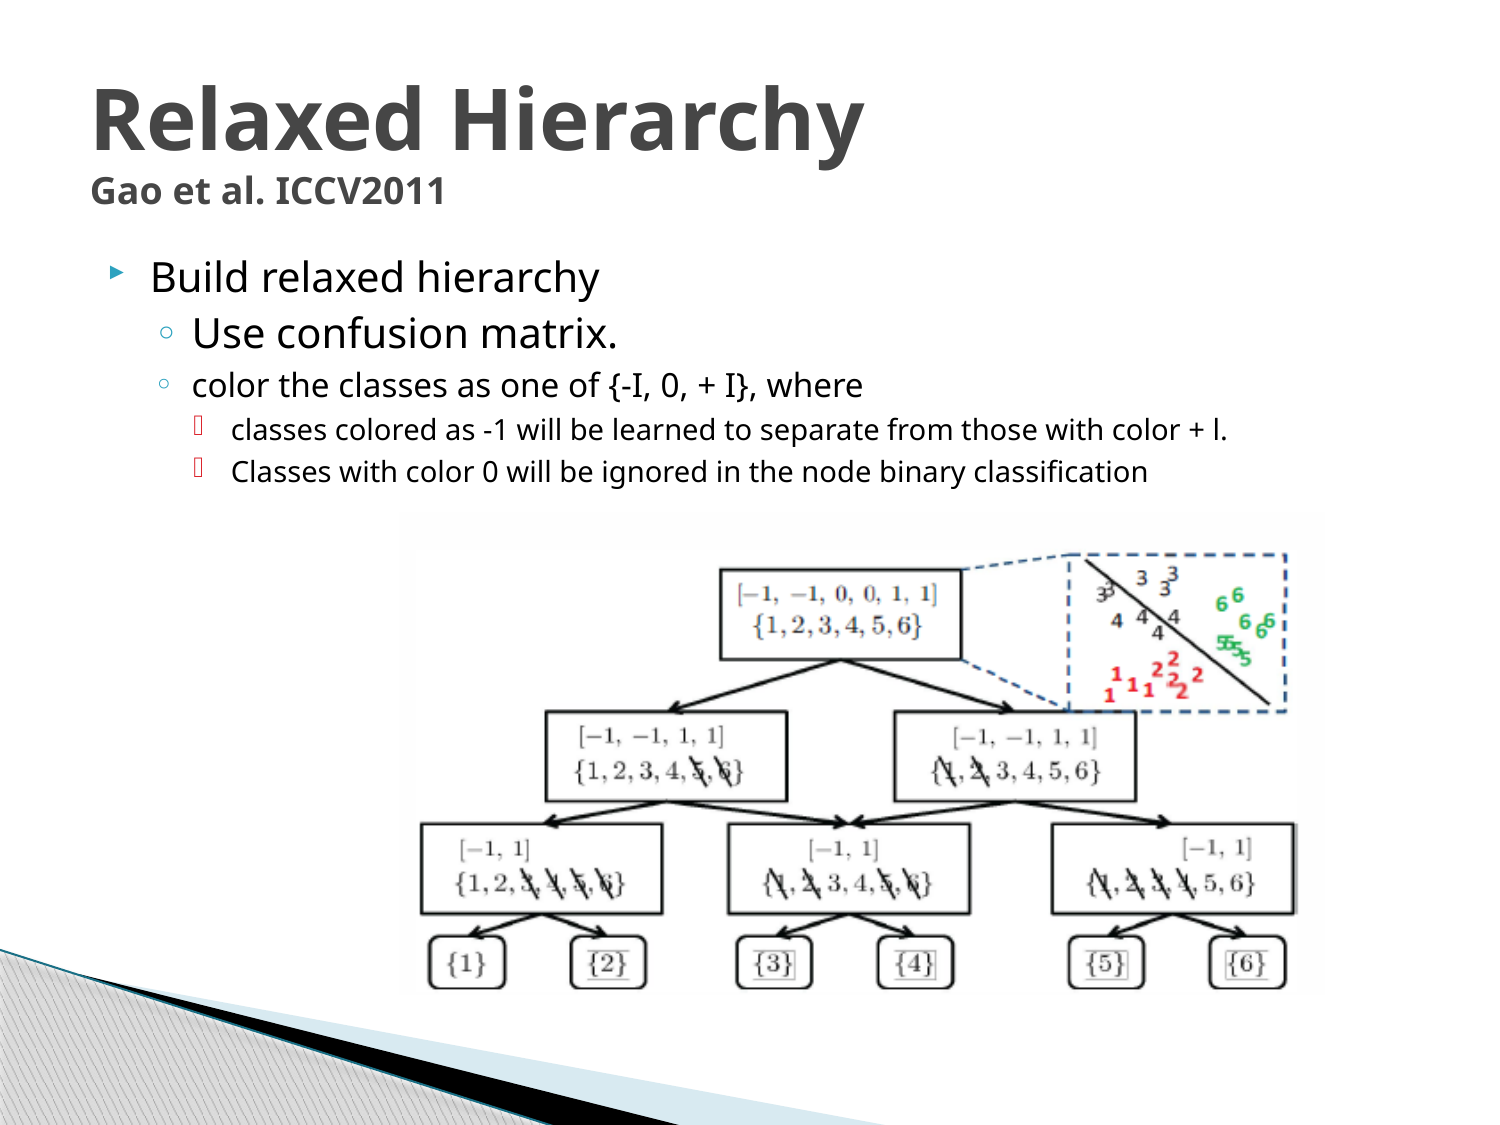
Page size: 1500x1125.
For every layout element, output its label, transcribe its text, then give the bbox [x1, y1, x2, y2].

picture [399, 512, 1326, 995]
title Relaxed Hierarchy Gao et al. ICCV2011 [75, 45, 1425, 233]
list Build relaxed hierarchy Use confusion matrix. color the classes as one of {-I, 0, + I}, where classes colored as -1 will be learned to separate from those with color + l. Classes with color 0 will be ignored in the node binary classification [75, 243, 1425, 986]
